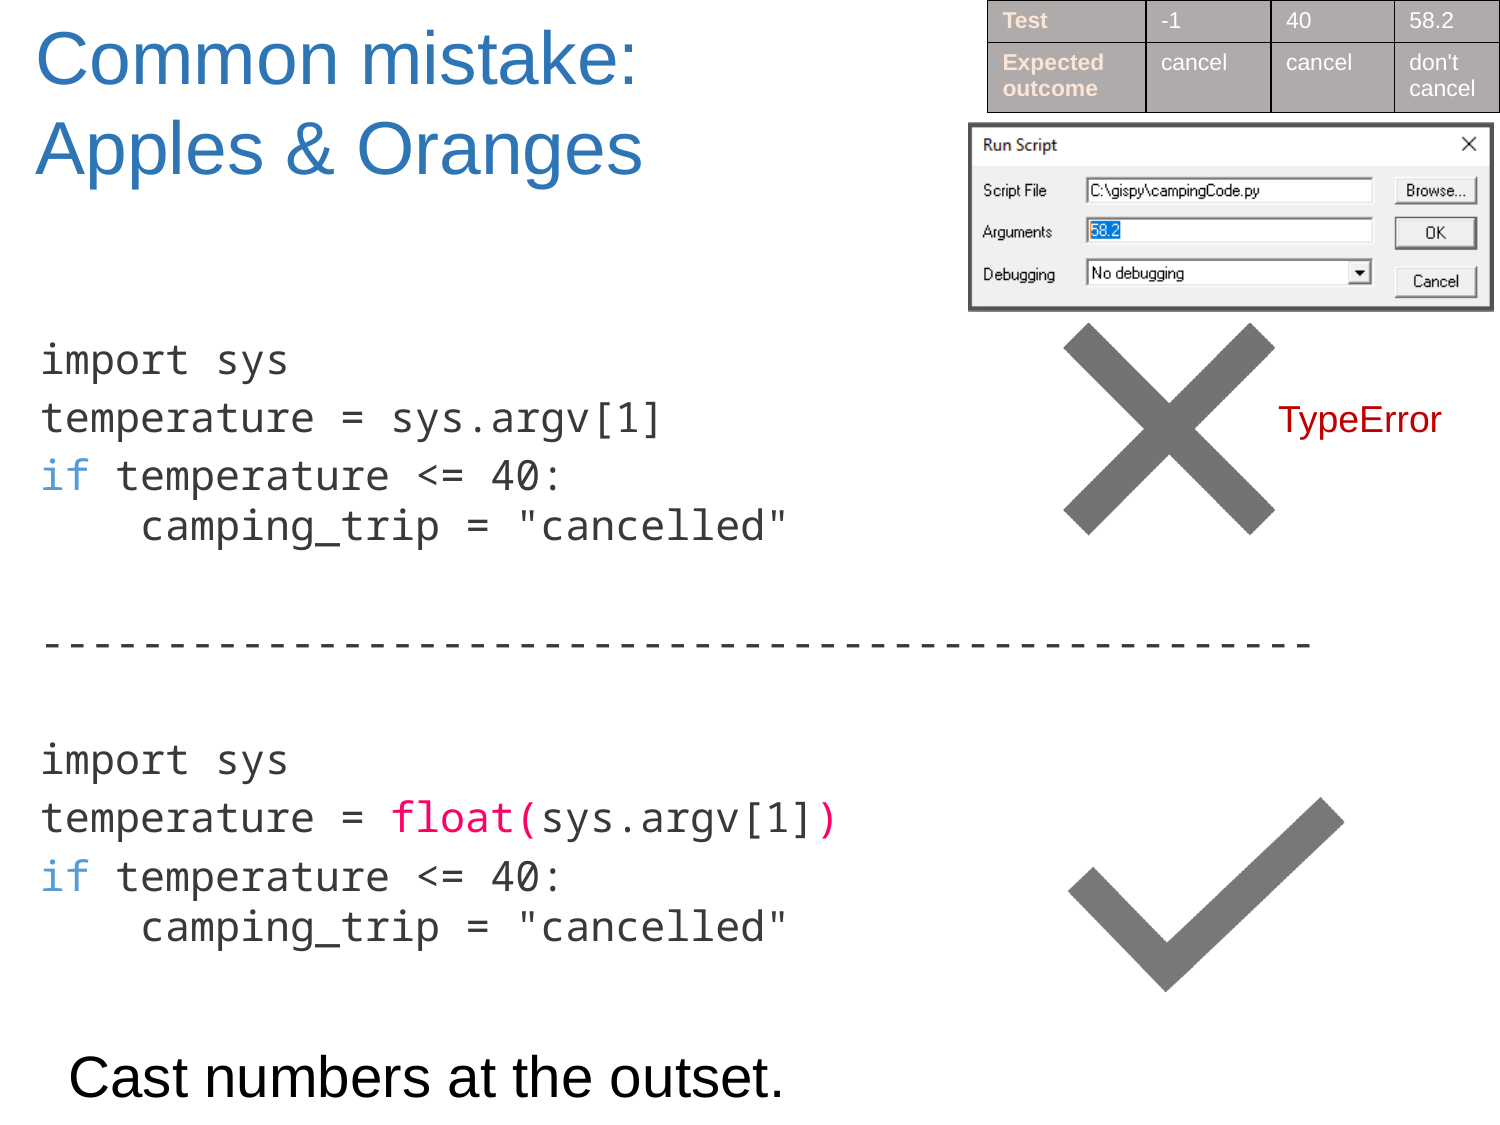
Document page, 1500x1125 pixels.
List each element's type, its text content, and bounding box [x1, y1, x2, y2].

table_cell Expected outcome [988, 43, 1145, 112]
table_cell cancel [1147, 43, 1270, 112]
table_header -1 [1147, 1, 1270, 42]
table_header 58.2 [1395, 1, 1499, 42]
table_cell cancel [1272, 43, 1394, 112]
table_cell don't cancel [1395, 43, 1499, 112]
text_box TypeError [1316, 387, 1458, 448]
picture [1062, 749, 1351, 1038]
list import sys temperature = sys.argv[1] if temperature <= 40: camping_trip = "cancelled" --------------------------------------------------- import sys temperature = float(sys.argv[1]) if temperature <= 40: camping_trip = "cancelled" [24, 324, 1450, 1117]
table_header 40 [1272, 1, 1394, 42]
title Common mistake: Apples & Oranges [20, 62, 1333, 138]
picture [968, 122, 1494, 573]
table_header Test [988, 1, 1145, 42]
text_box Cast numbers at the outset. [53, 1032, 802, 1117]
